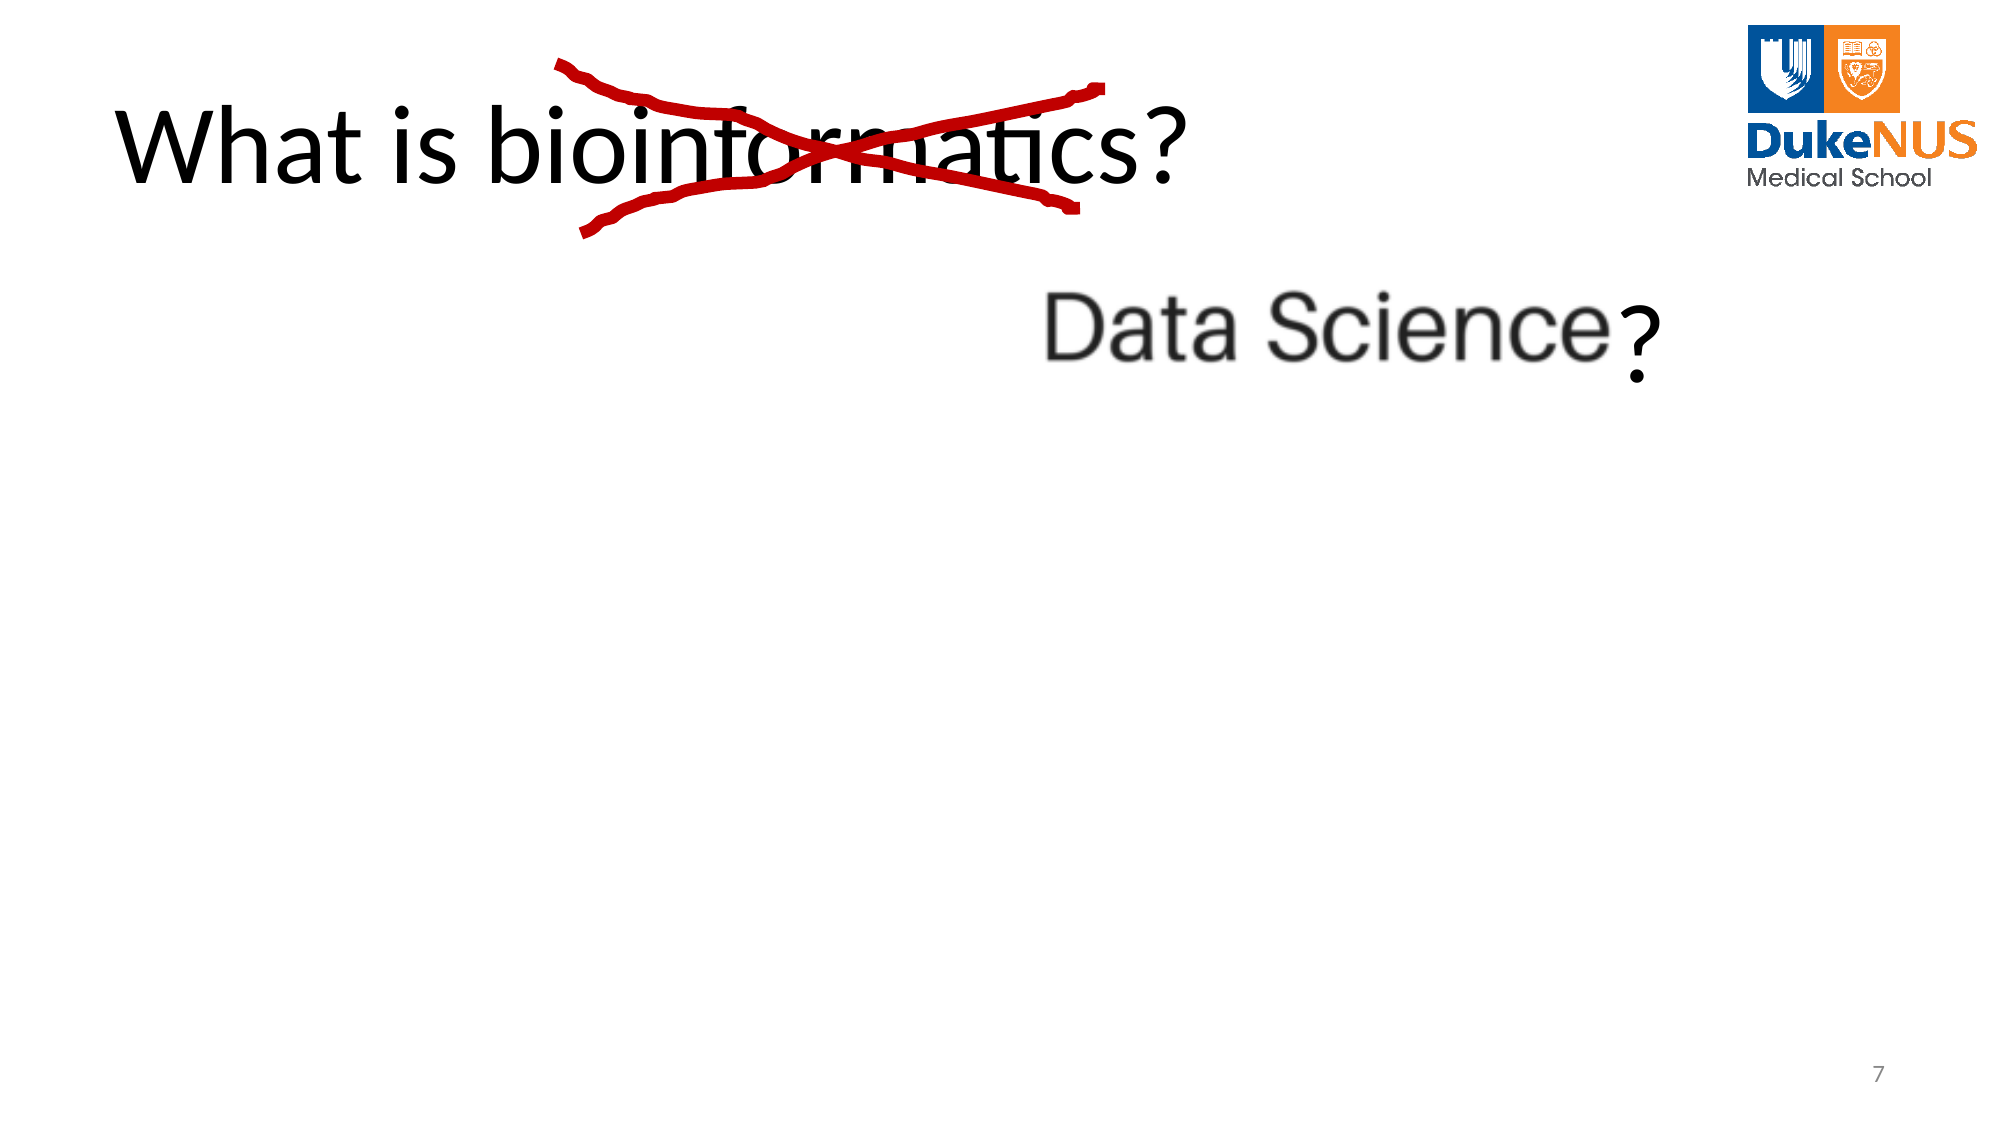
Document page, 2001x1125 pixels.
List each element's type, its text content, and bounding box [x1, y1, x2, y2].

text_box [580, 88, 1106, 234]
text_box ? [1599, 262, 1670, 414]
text_box [857, 152, 1081, 209]
picture [1737, 12, 1978, 189]
title What is bioinformatics? [99, 45, 1900, 233]
slide_number 7 [1433, 1042, 1900, 1103]
text_box [555, 63, 856, 151]
picture [949, 267, 1641, 401]
